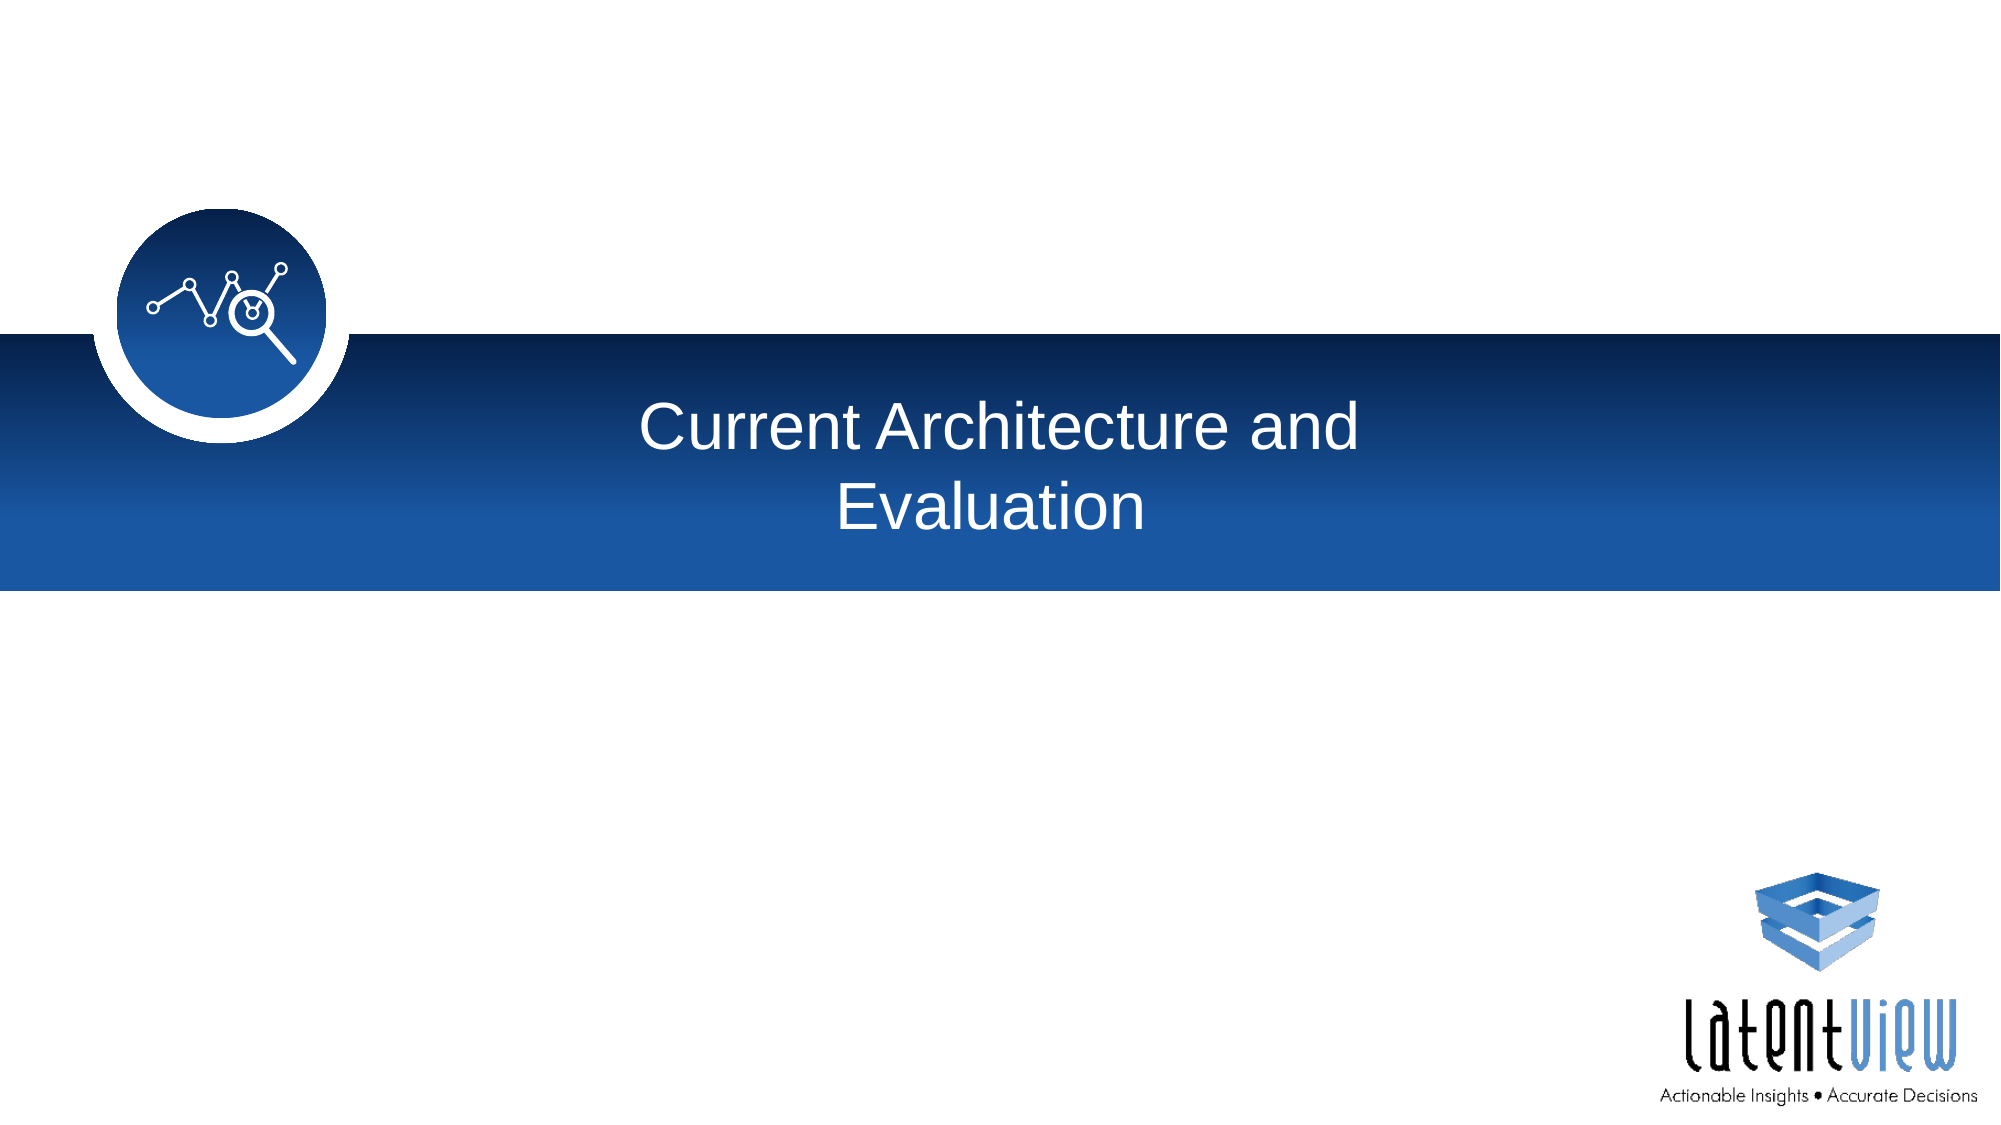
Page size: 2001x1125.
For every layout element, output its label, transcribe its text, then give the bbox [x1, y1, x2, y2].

list Current Architecture and Evaluation [534, 387, 1466, 538]
picture [1610, 841, 2001, 1125]
